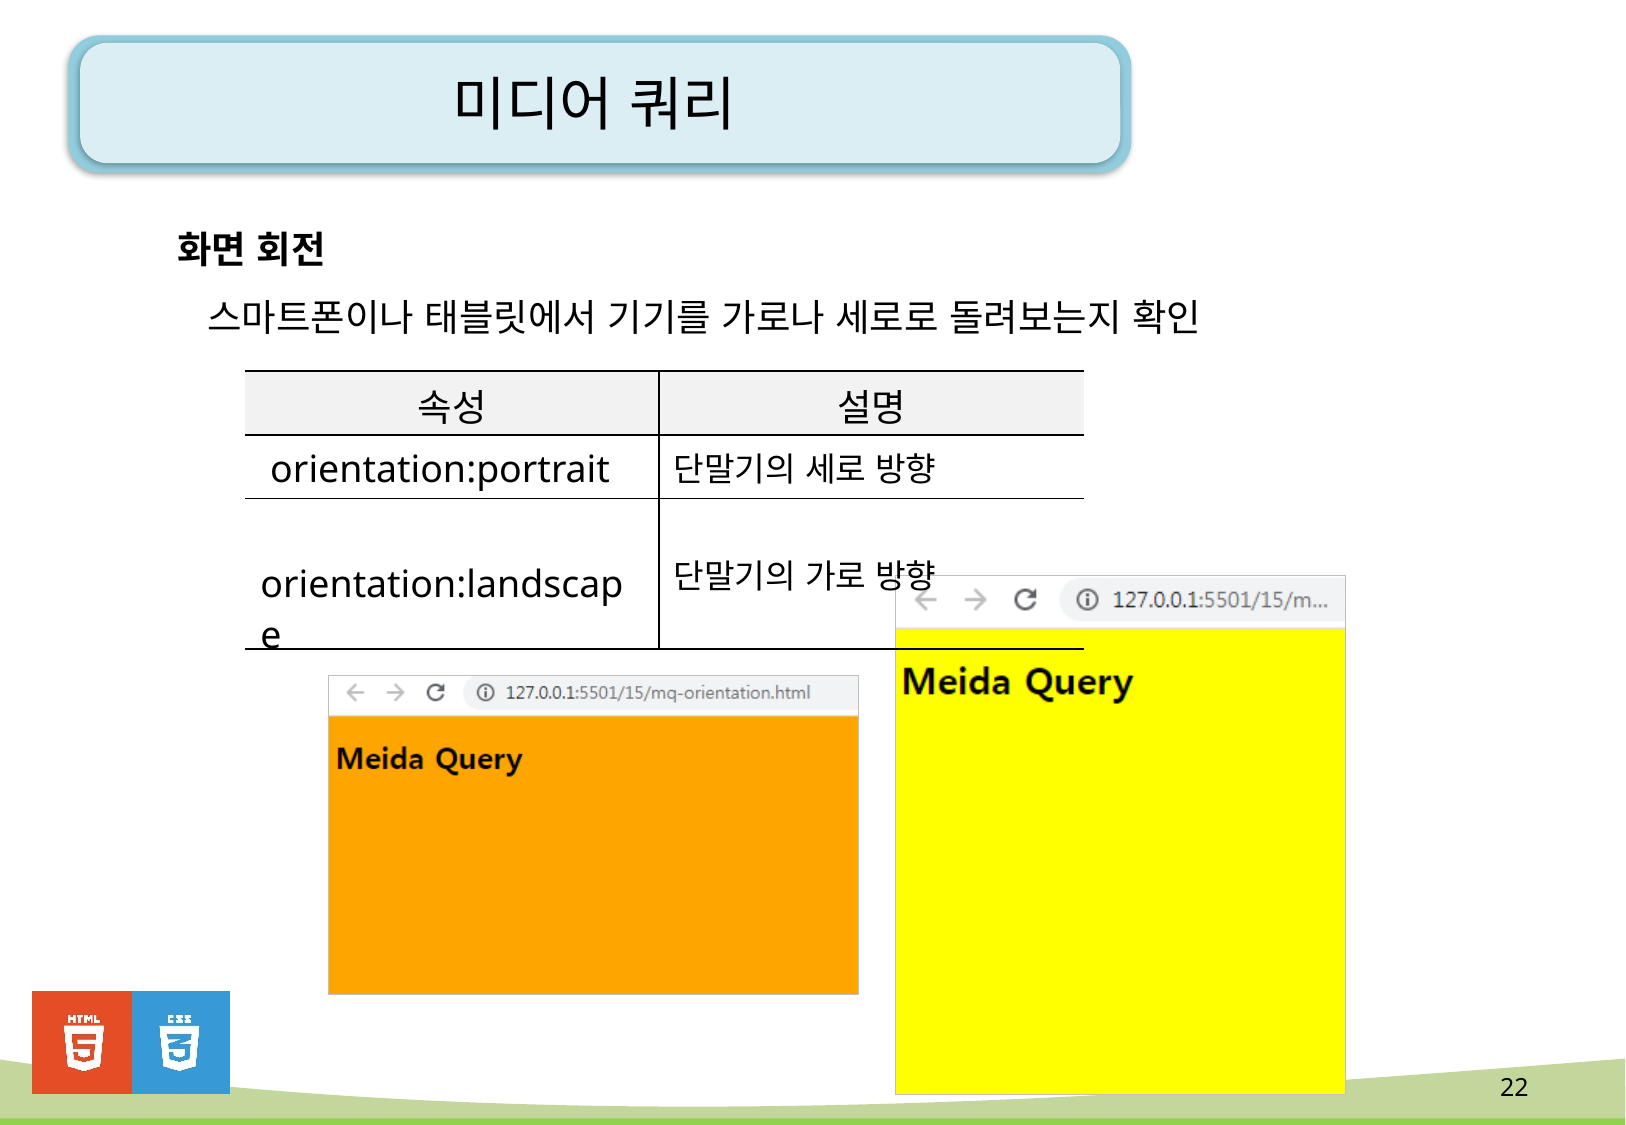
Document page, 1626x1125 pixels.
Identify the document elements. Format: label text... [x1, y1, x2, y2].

table_header 속성 [245, 372, 658, 434]
slide_number 22 [1452, 1058, 1544, 1119]
table_cell 단말기의 세로 방향 [660, 436, 1084, 498]
title 미디어 쿼리 [68, 32, 1121, 173]
text_box 화면 회전 스마트폰이나 태블릿에서 기기를 가로나 세로로 돌려보는지 확인 [162, 196, 1439, 346]
table_cell 단말기의 가로 방향 [660, 499, 1084, 648]
table_header 설명 [660, 372, 1084, 434]
table_cell orientation:landscape [245, 499, 658, 648]
picture [894, 574, 1346, 1096]
table_cell orientation:portrait [245, 436, 658, 498]
picture [32, 991, 230, 1094]
picture [327, 675, 859, 995]
